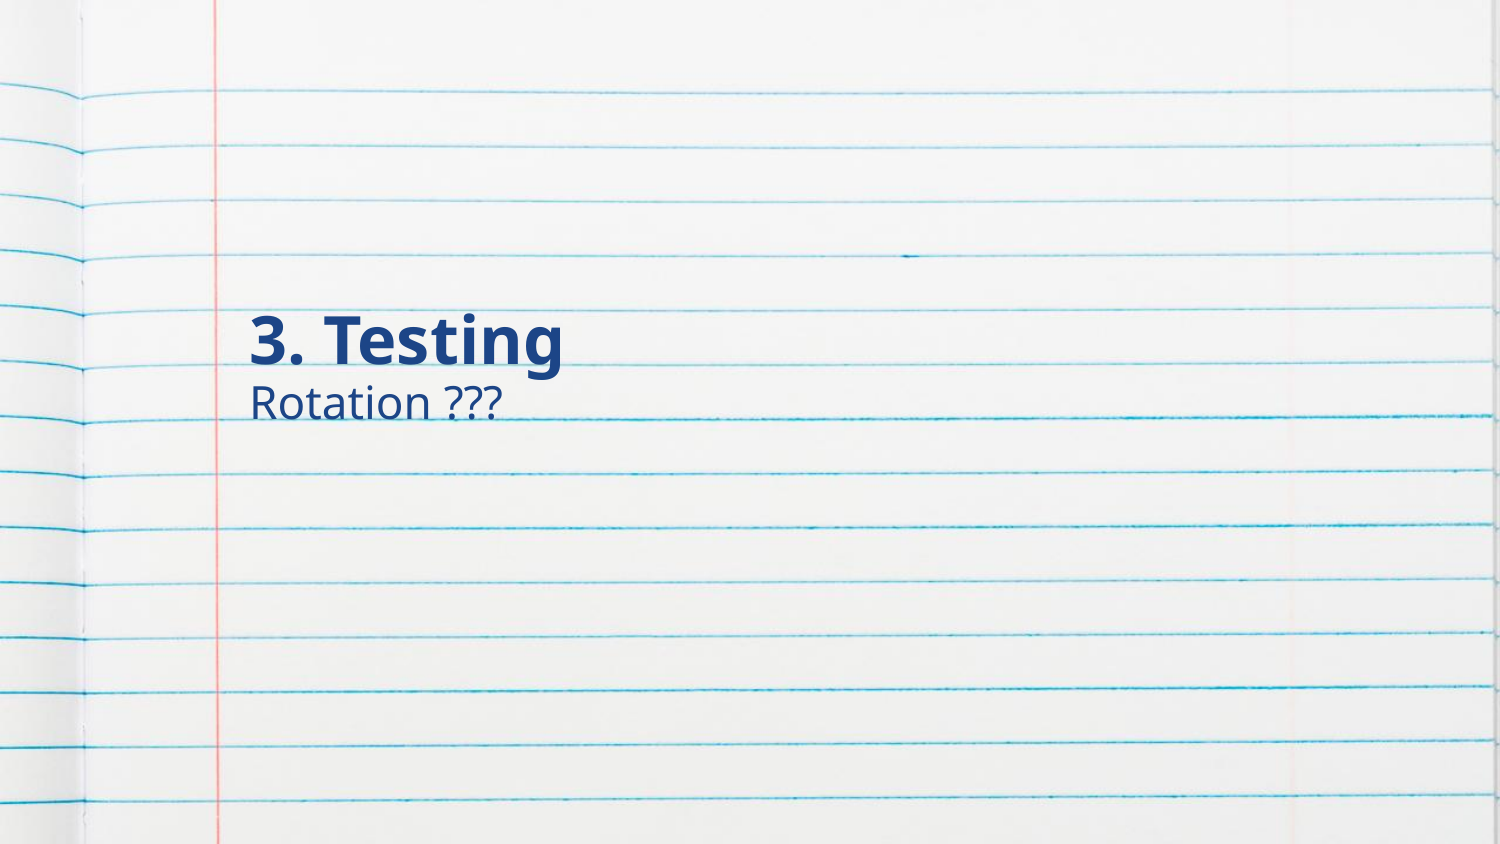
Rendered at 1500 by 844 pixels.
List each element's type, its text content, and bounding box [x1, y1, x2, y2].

title 3. Testing [249, 187, 1388, 373]
picture [0, 0, 1500, 844]
subtitle Rotation ??? [249, 373, 1388, 503]
